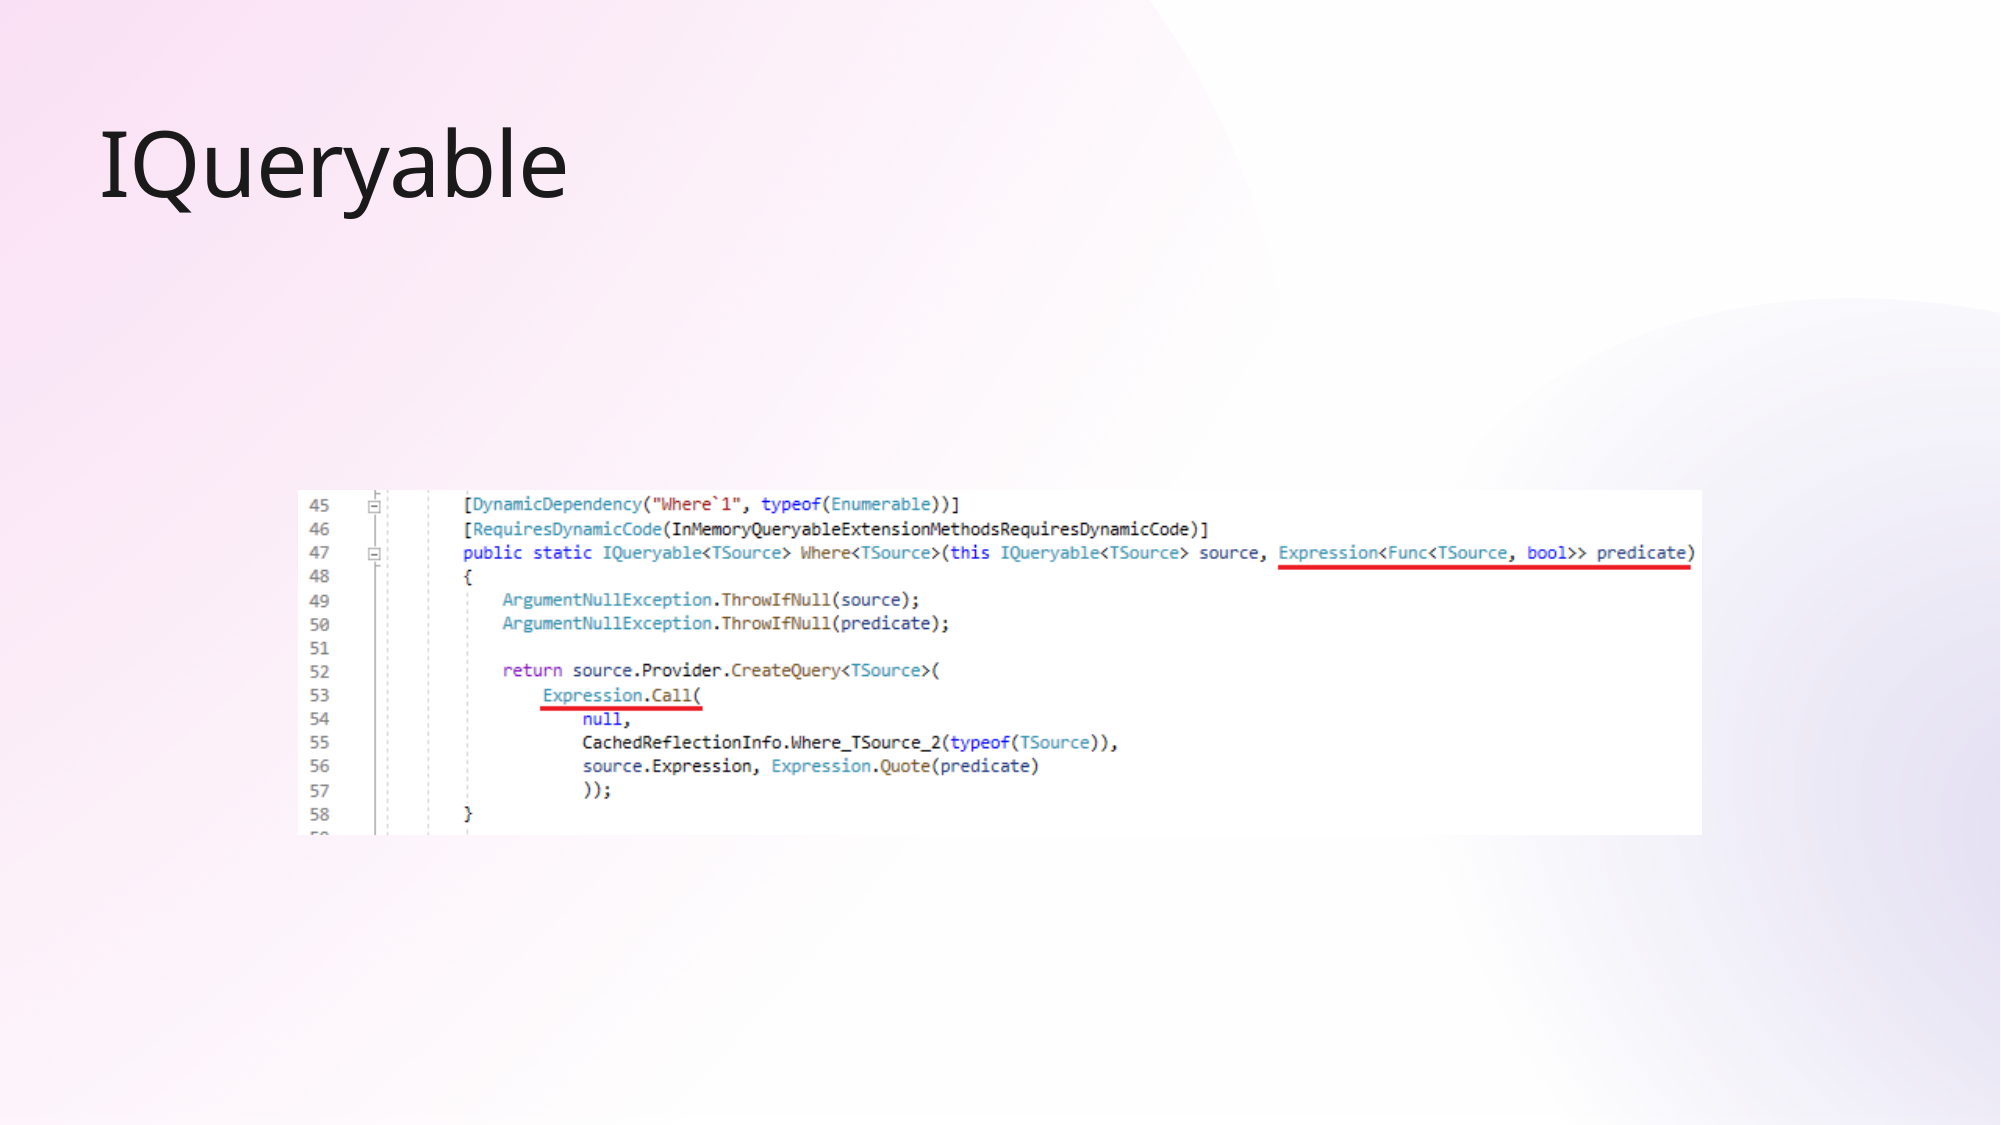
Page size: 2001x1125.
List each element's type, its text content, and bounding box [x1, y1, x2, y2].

title IQueryable [99, 99, 1900, 235]
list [298, 490, 1702, 835]
picture [0, 0, 2001, 1125]
